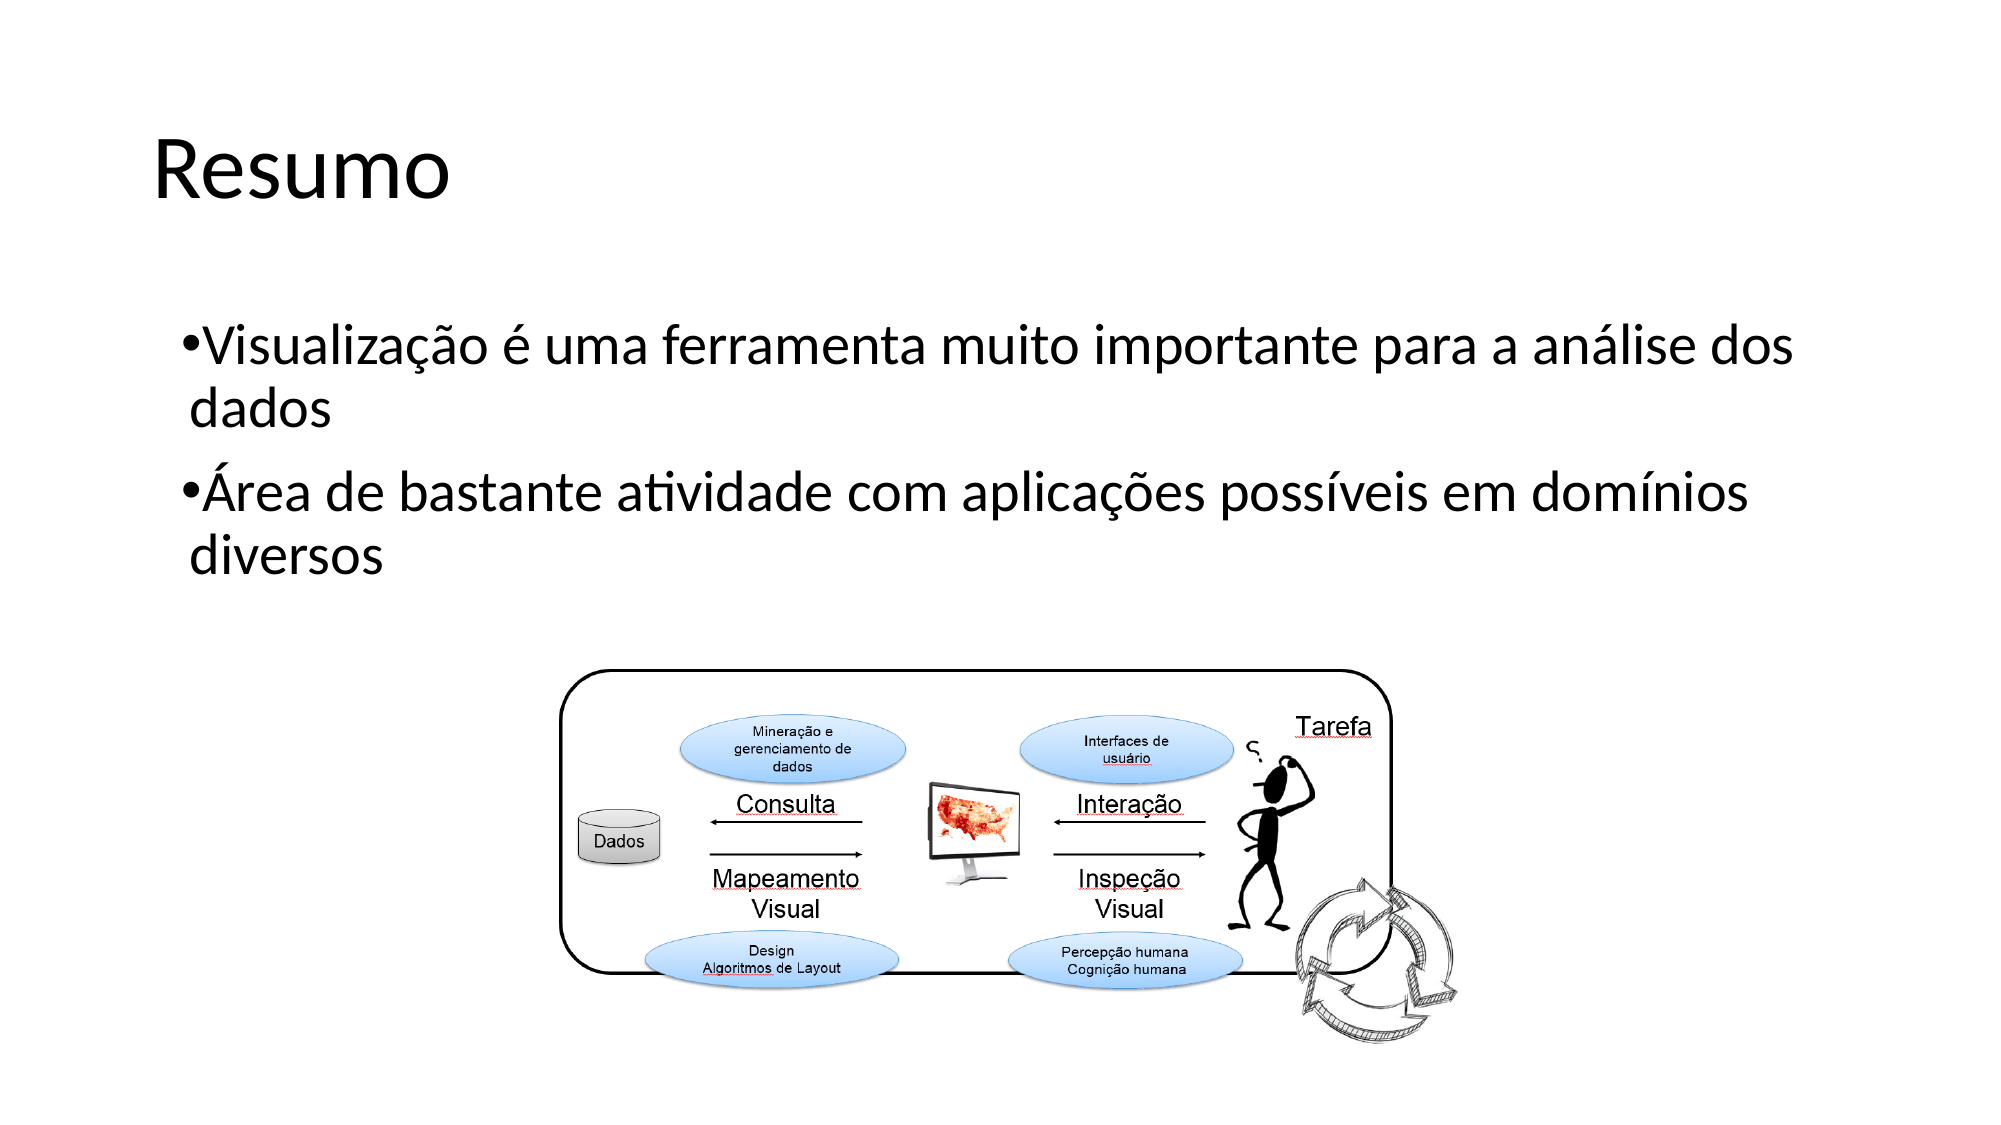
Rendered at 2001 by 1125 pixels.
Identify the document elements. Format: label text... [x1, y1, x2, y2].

picture [539, 656, 1461, 1047]
list Visualização é uma ferramenta muito importante para a análise dos dados Área de bastante atividade com aplicações possíveis em domínios diversos [137, 299, 1863, 1014]
title Resumo [137, 59, 1863, 278]
